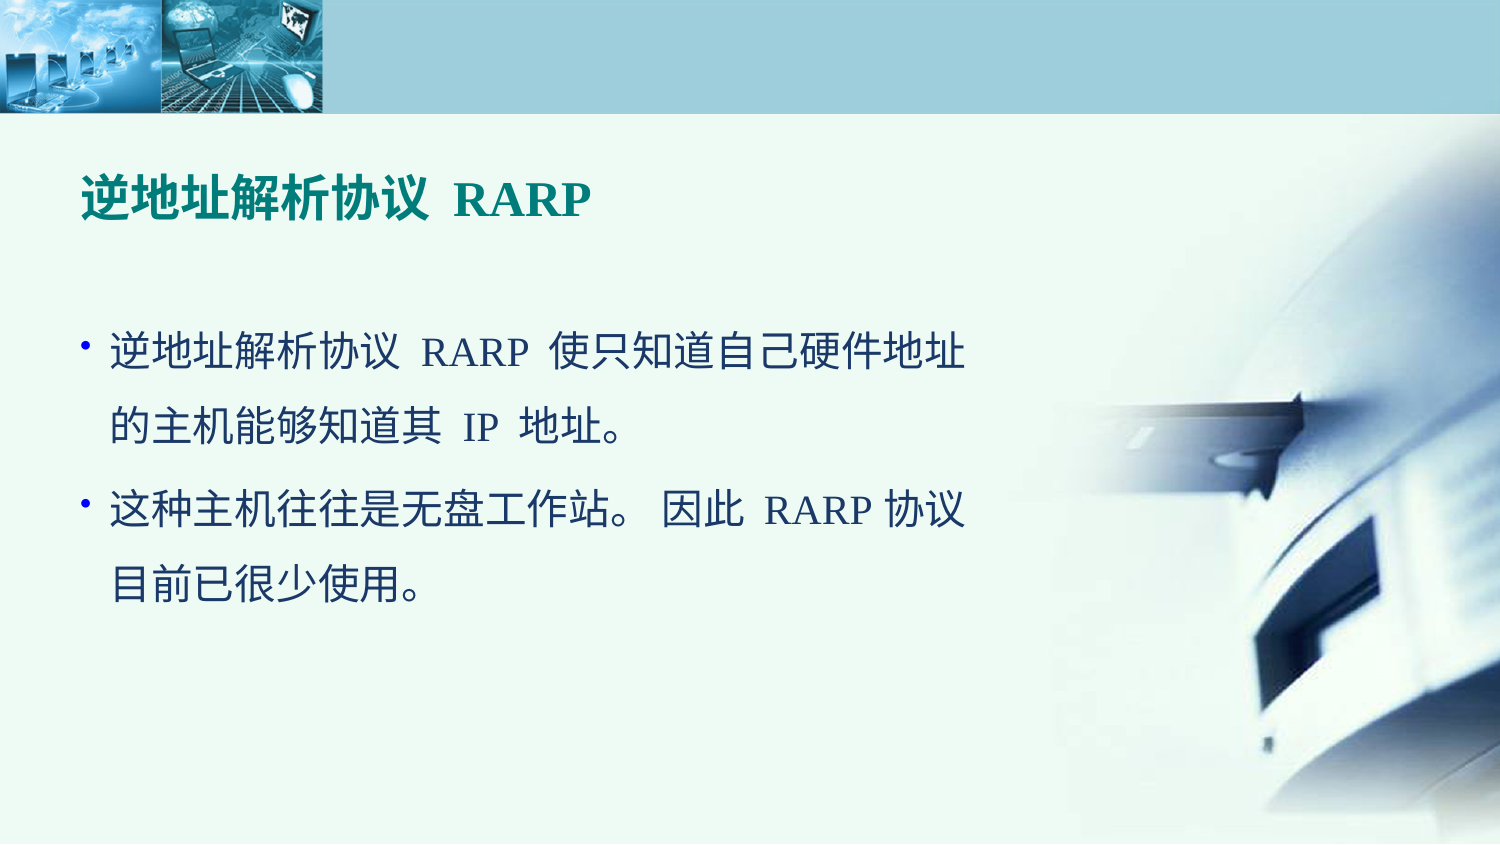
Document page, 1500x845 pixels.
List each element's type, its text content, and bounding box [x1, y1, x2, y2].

list 逆地址解析协议 RARP 使只知道自己硬件地址的主机能够知道其 IP 地址。 这种主机往往是无盘工作站。 因此 RARP协议目前已很少使用。 [64, 291, 996, 683]
title 逆地址解析协议 RARP [64, 126, 1120, 268]
picture [0, 0, 1500, 844]
